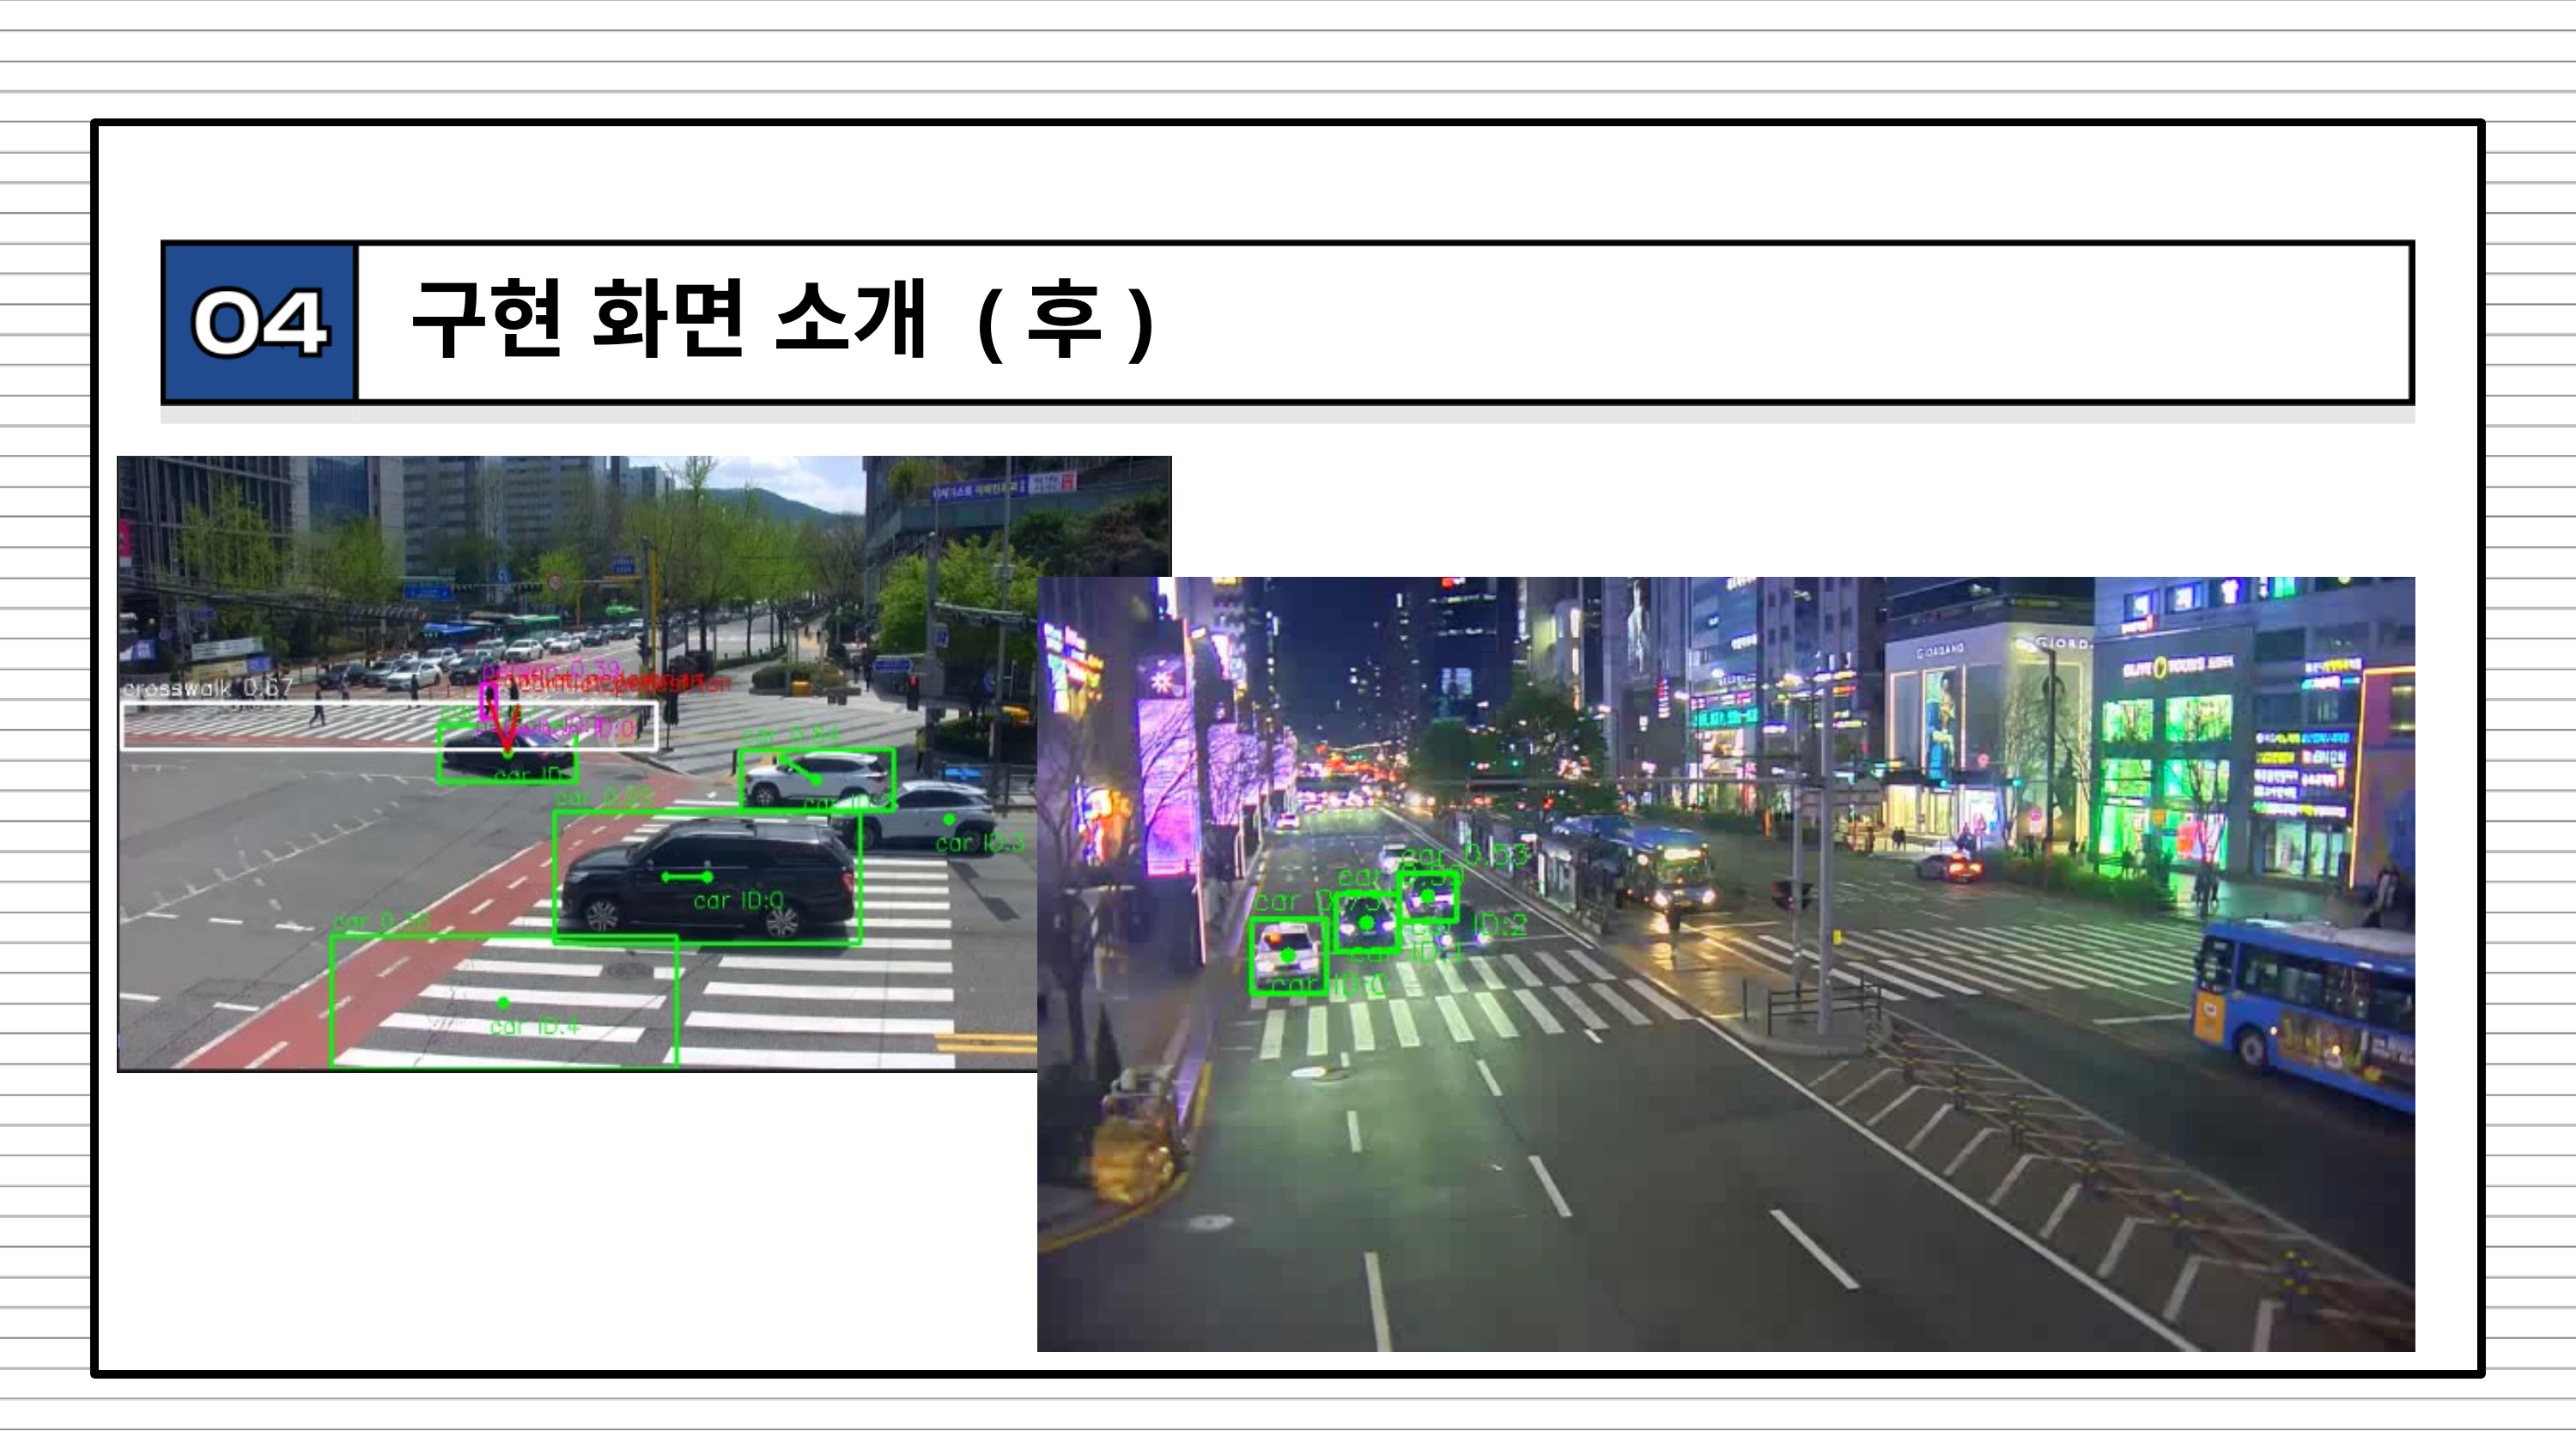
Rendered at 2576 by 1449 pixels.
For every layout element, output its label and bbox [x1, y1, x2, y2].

picture [0, 0, 2576, 1449]
text_box [1036, 576, 2416, 1353]
